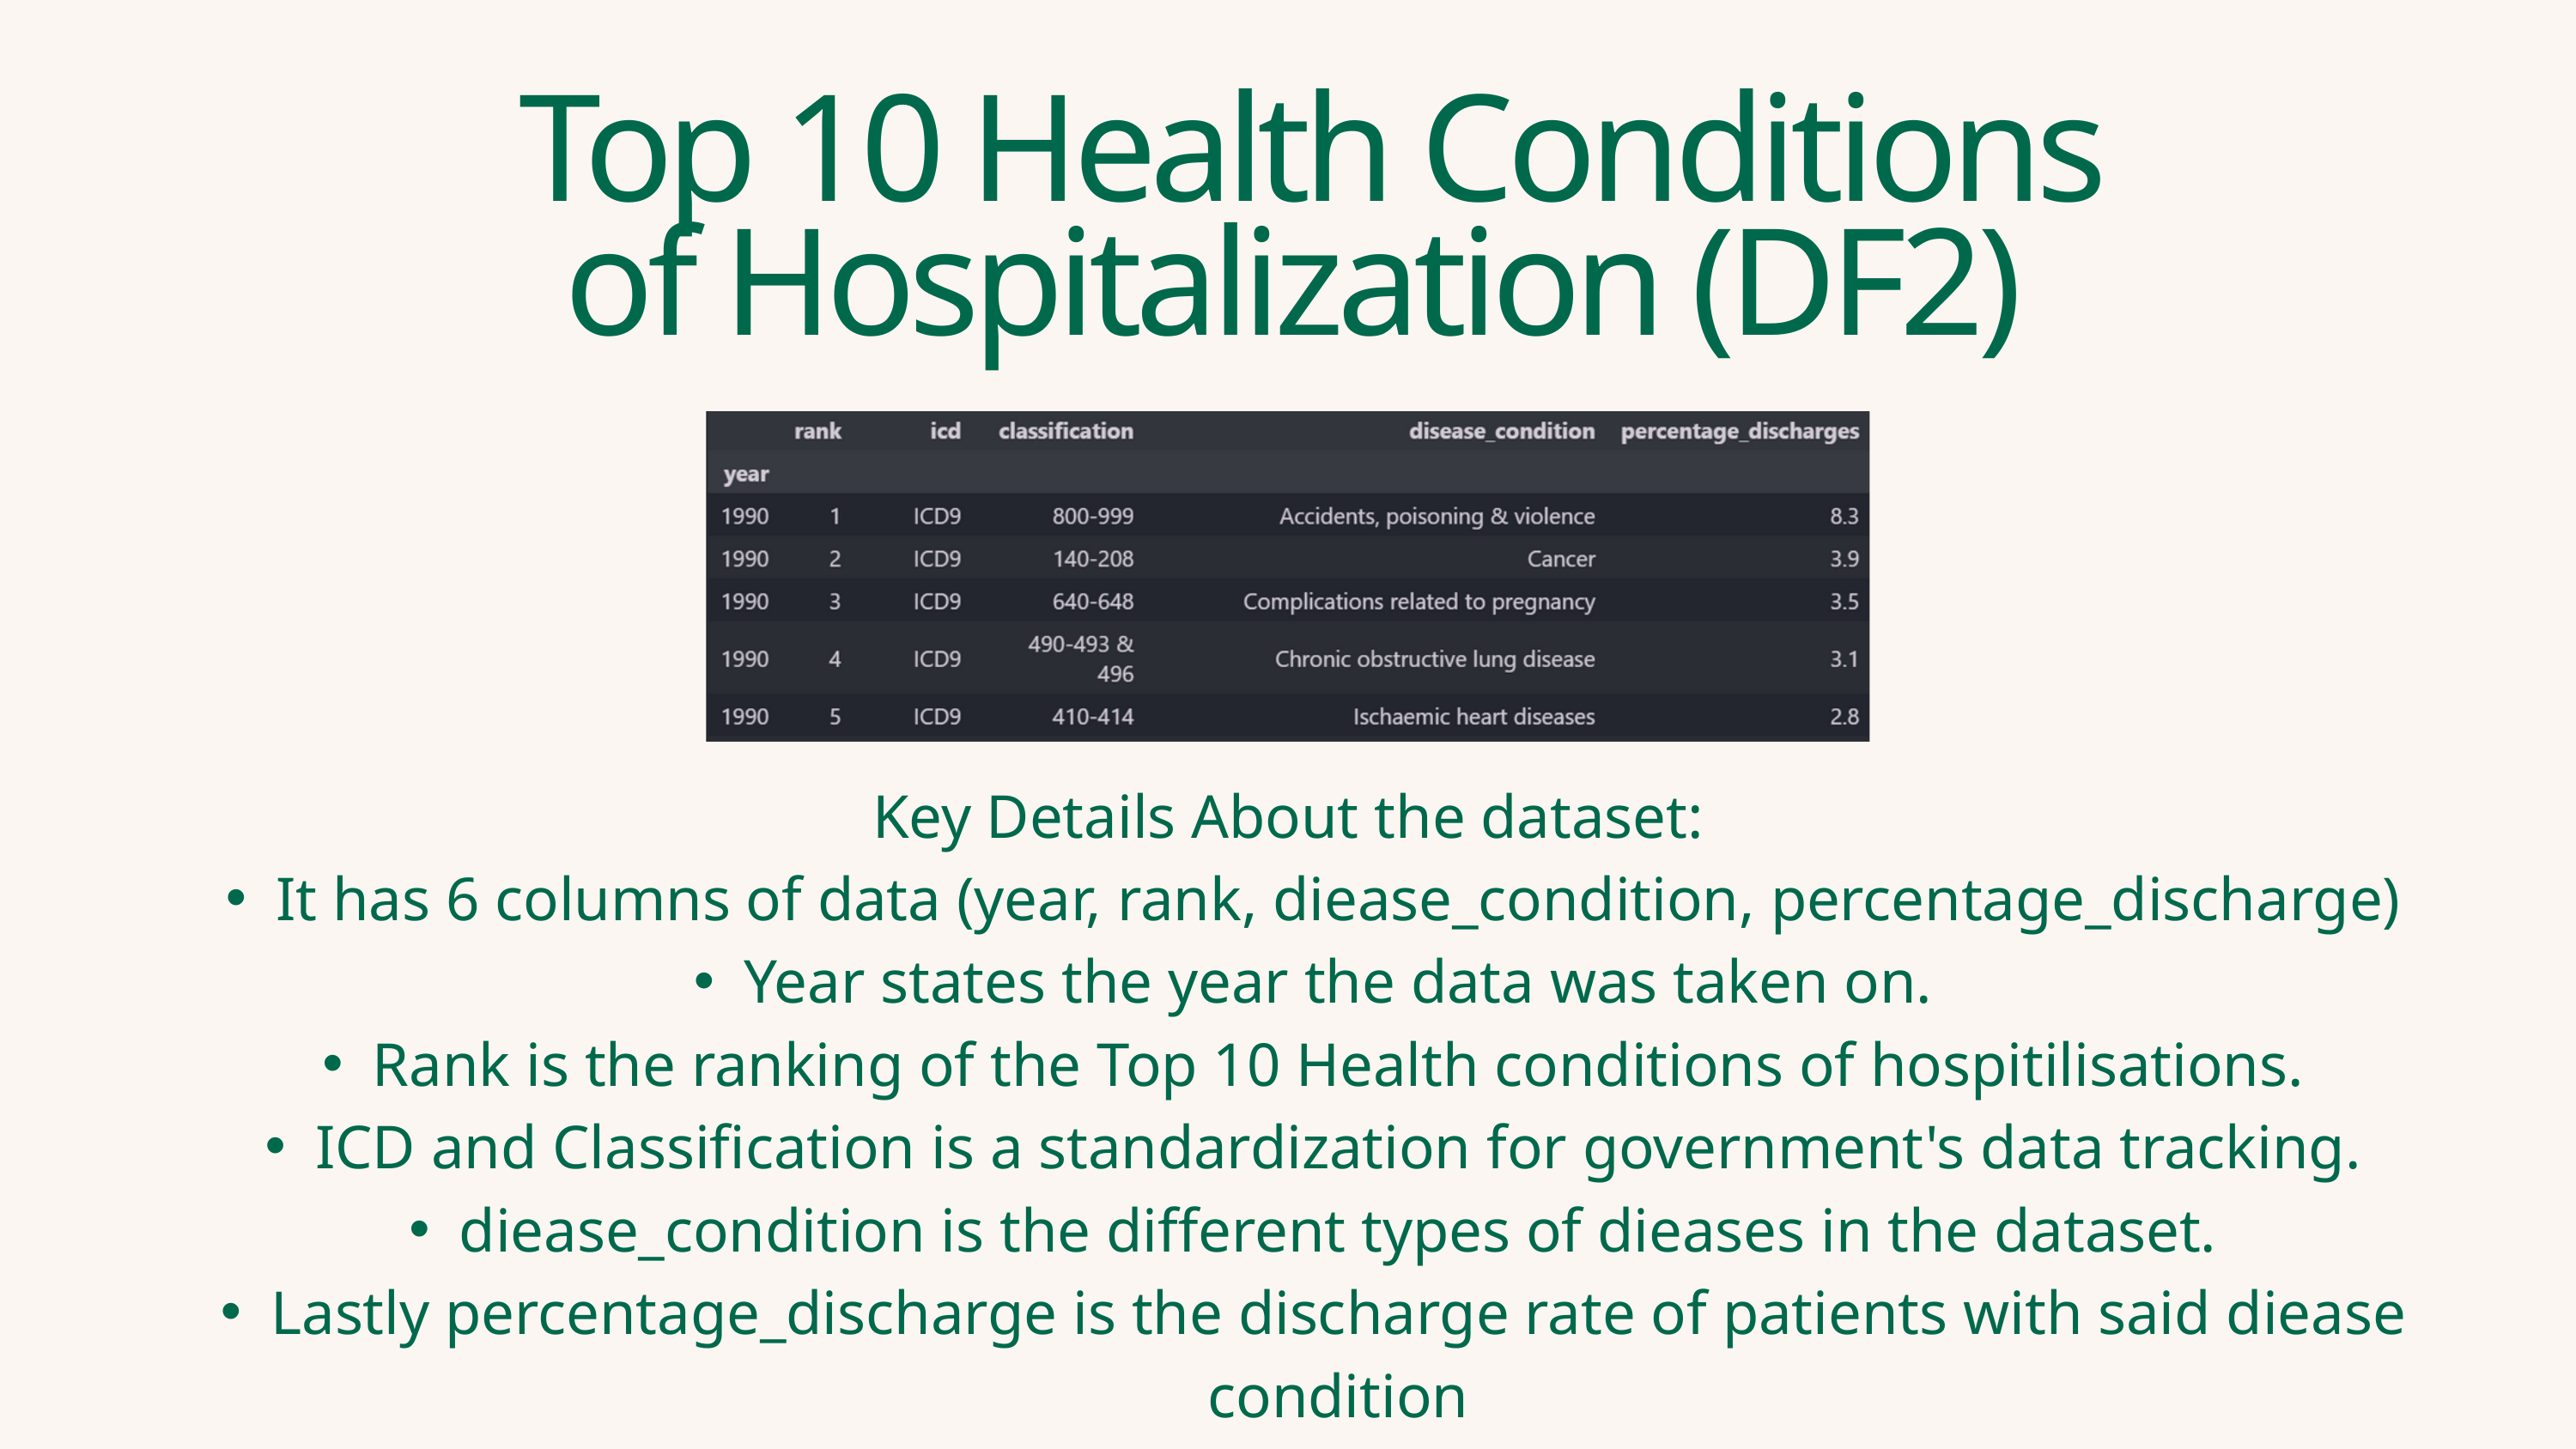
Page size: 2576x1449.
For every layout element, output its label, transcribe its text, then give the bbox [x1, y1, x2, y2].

text_box Key Details About the dataset: It has 6 columns of data (year, rank, diease_condition, percentage_discharge) Year states the year the data was taken on. Rank is the ranking of the Top 10 Health conditions of hospitilisations. ICD and Classification is a standardization for government's data tracking. diease_condition is the different types of dieases in the dataset. Lastly percentage_discharge is the discharge rate of patients with said diease condition [108, 767, 2468, 1429]
text_box [706, 411, 1870, 743]
text_box Top 10 Health Conditions of Hospitalization (DF2) [504, 98, 2115, 365]
